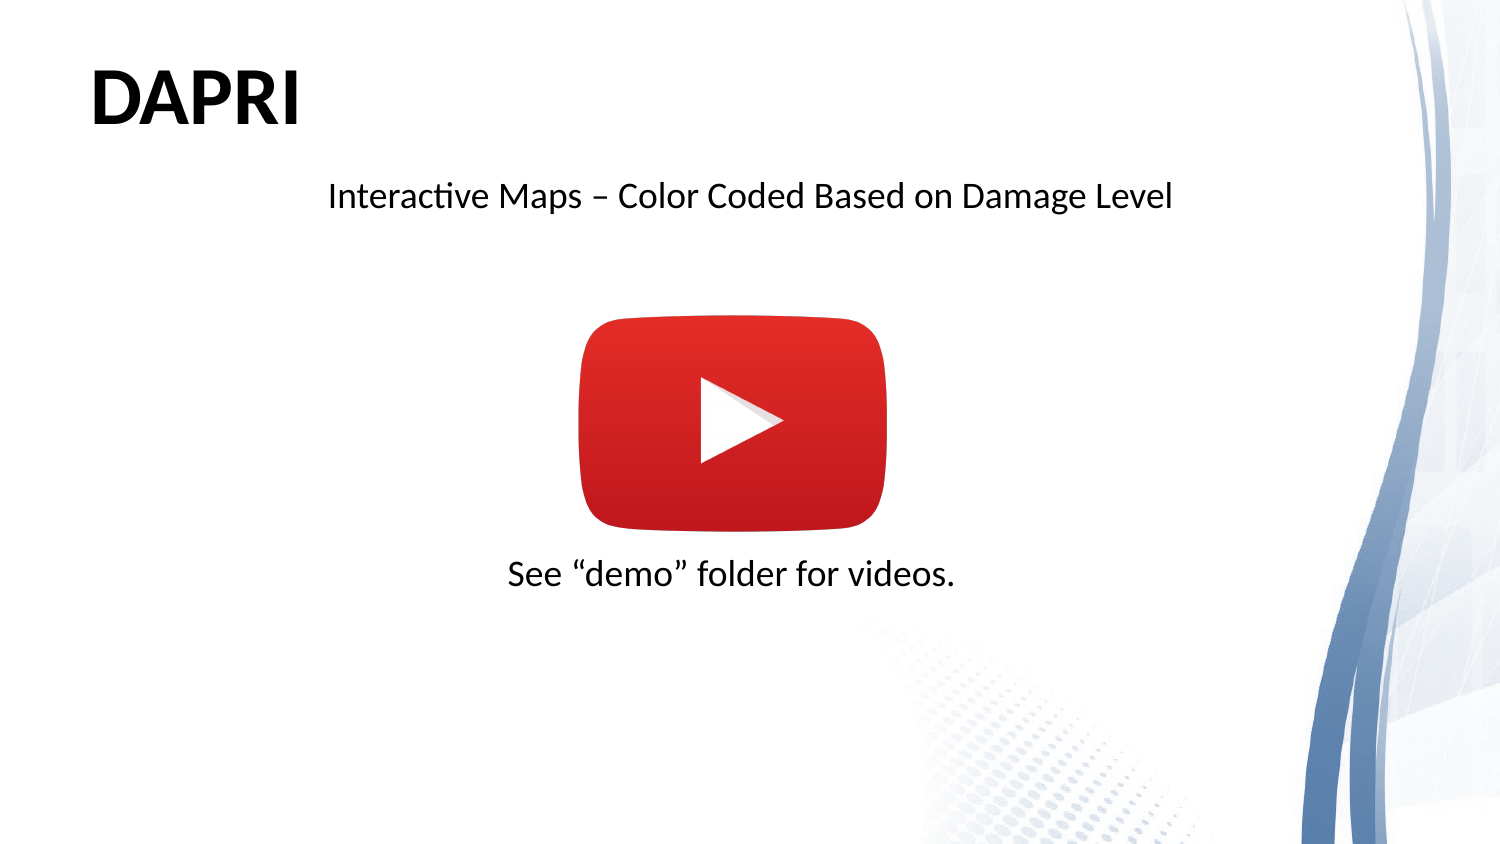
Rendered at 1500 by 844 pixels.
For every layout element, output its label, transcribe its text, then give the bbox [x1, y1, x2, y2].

picture [578, 315, 887, 532]
text_box See “demo” folder for videos. [492, 541, 972, 601]
text_box Interactive Maps – Color Coded Based on Damage Level [313, 163, 1190, 224]
title DAPRI [75, 33, 1425, 149]
